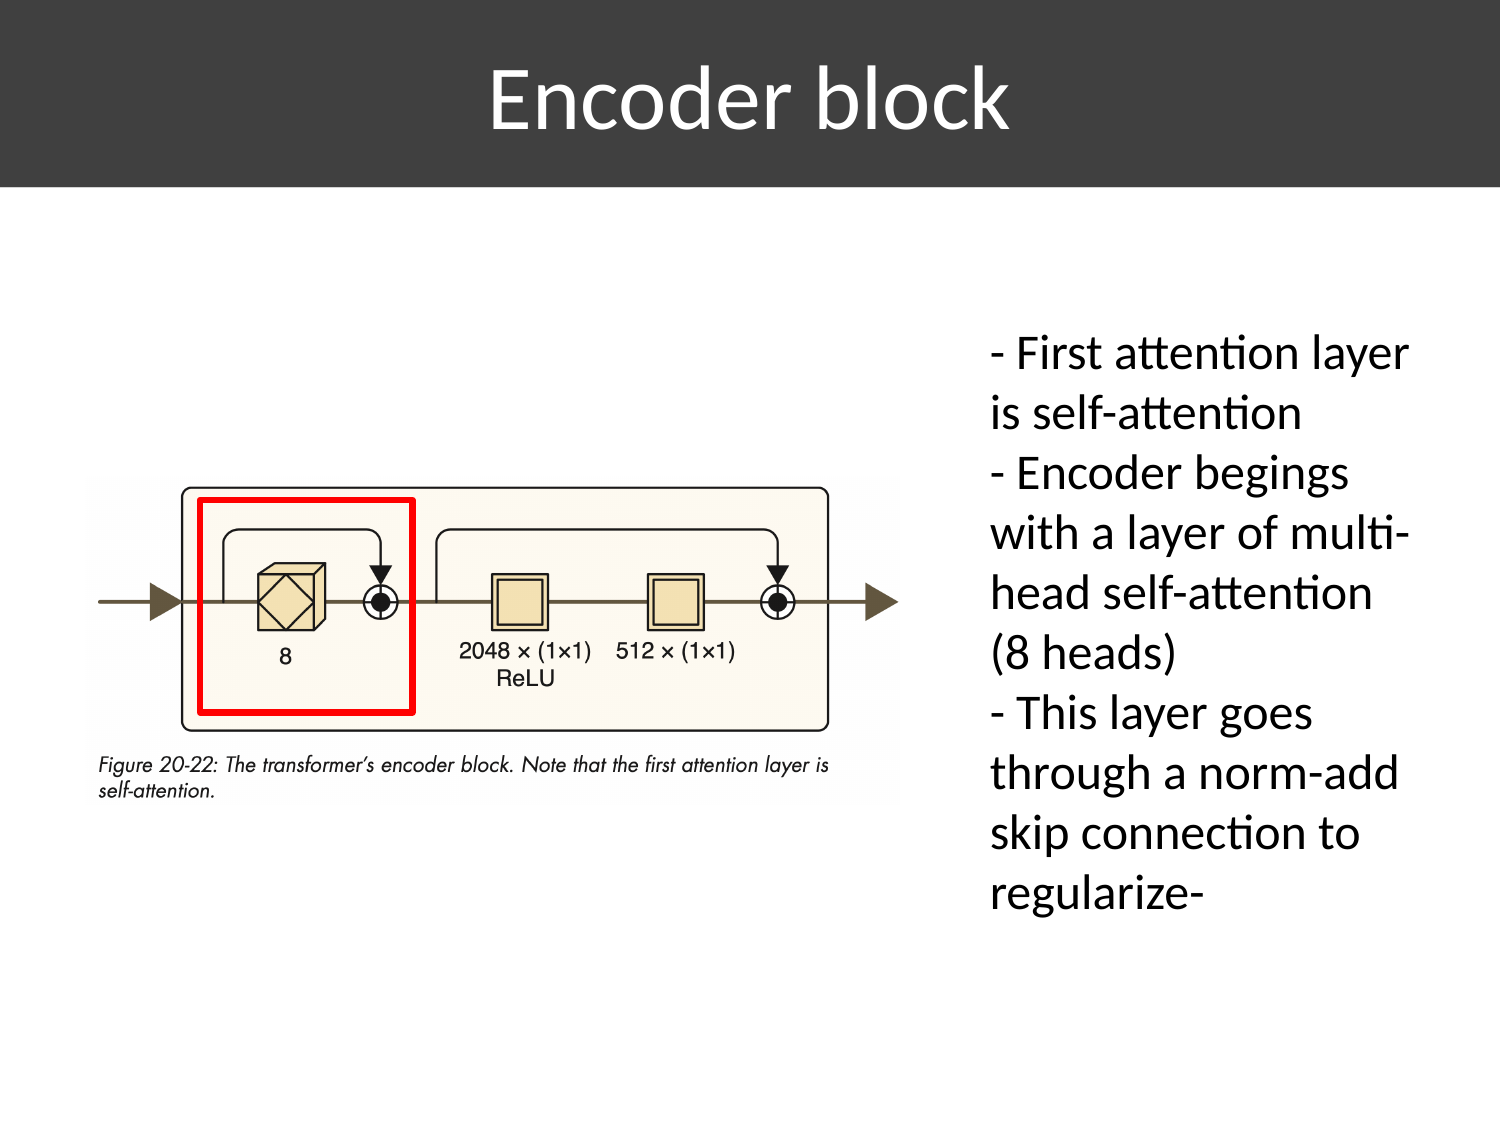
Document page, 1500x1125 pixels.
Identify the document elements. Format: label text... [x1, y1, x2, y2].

title Encoder block [0, 0, 1500, 188]
text_box - First attention layer is self-attention - Encoder begings with a layer of multi-head self-attention (8 heads) - This layer goes through a norm-add skip connection to regularize- [974, 312, 1438, 1066]
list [85, 476, 901, 805]
